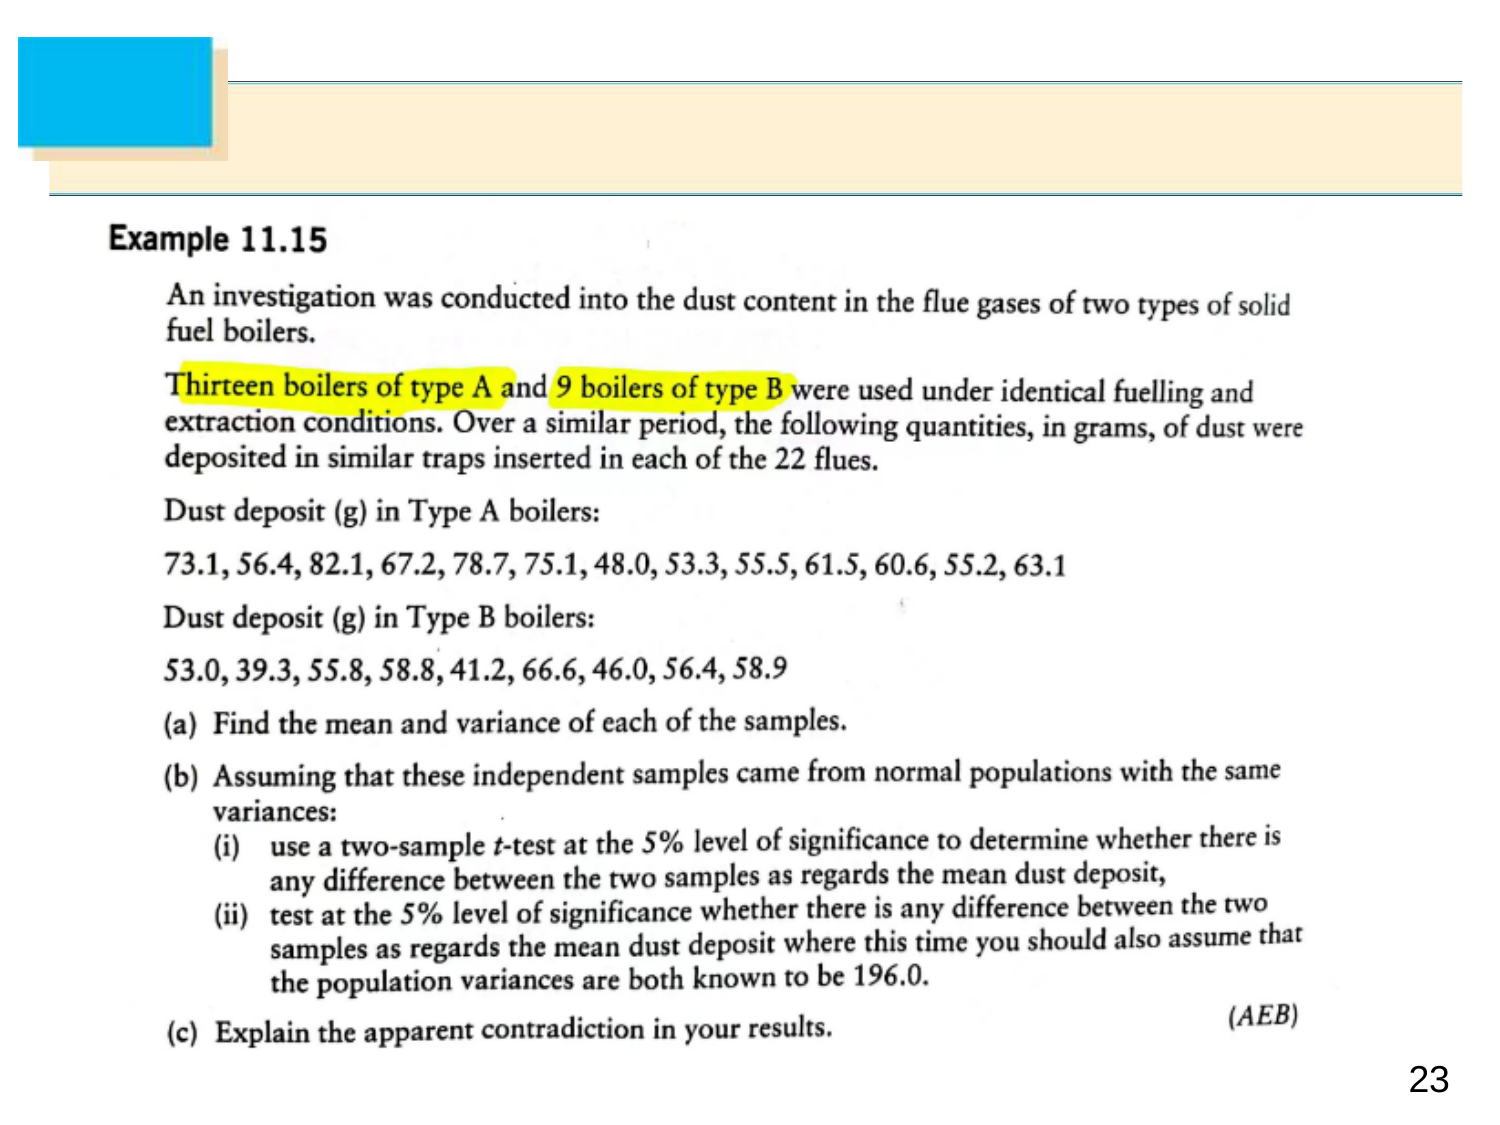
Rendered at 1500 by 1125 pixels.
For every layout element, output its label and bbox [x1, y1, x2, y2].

picture [74, 199, 1350, 1050]
picture [18, 37, 1463, 196]
